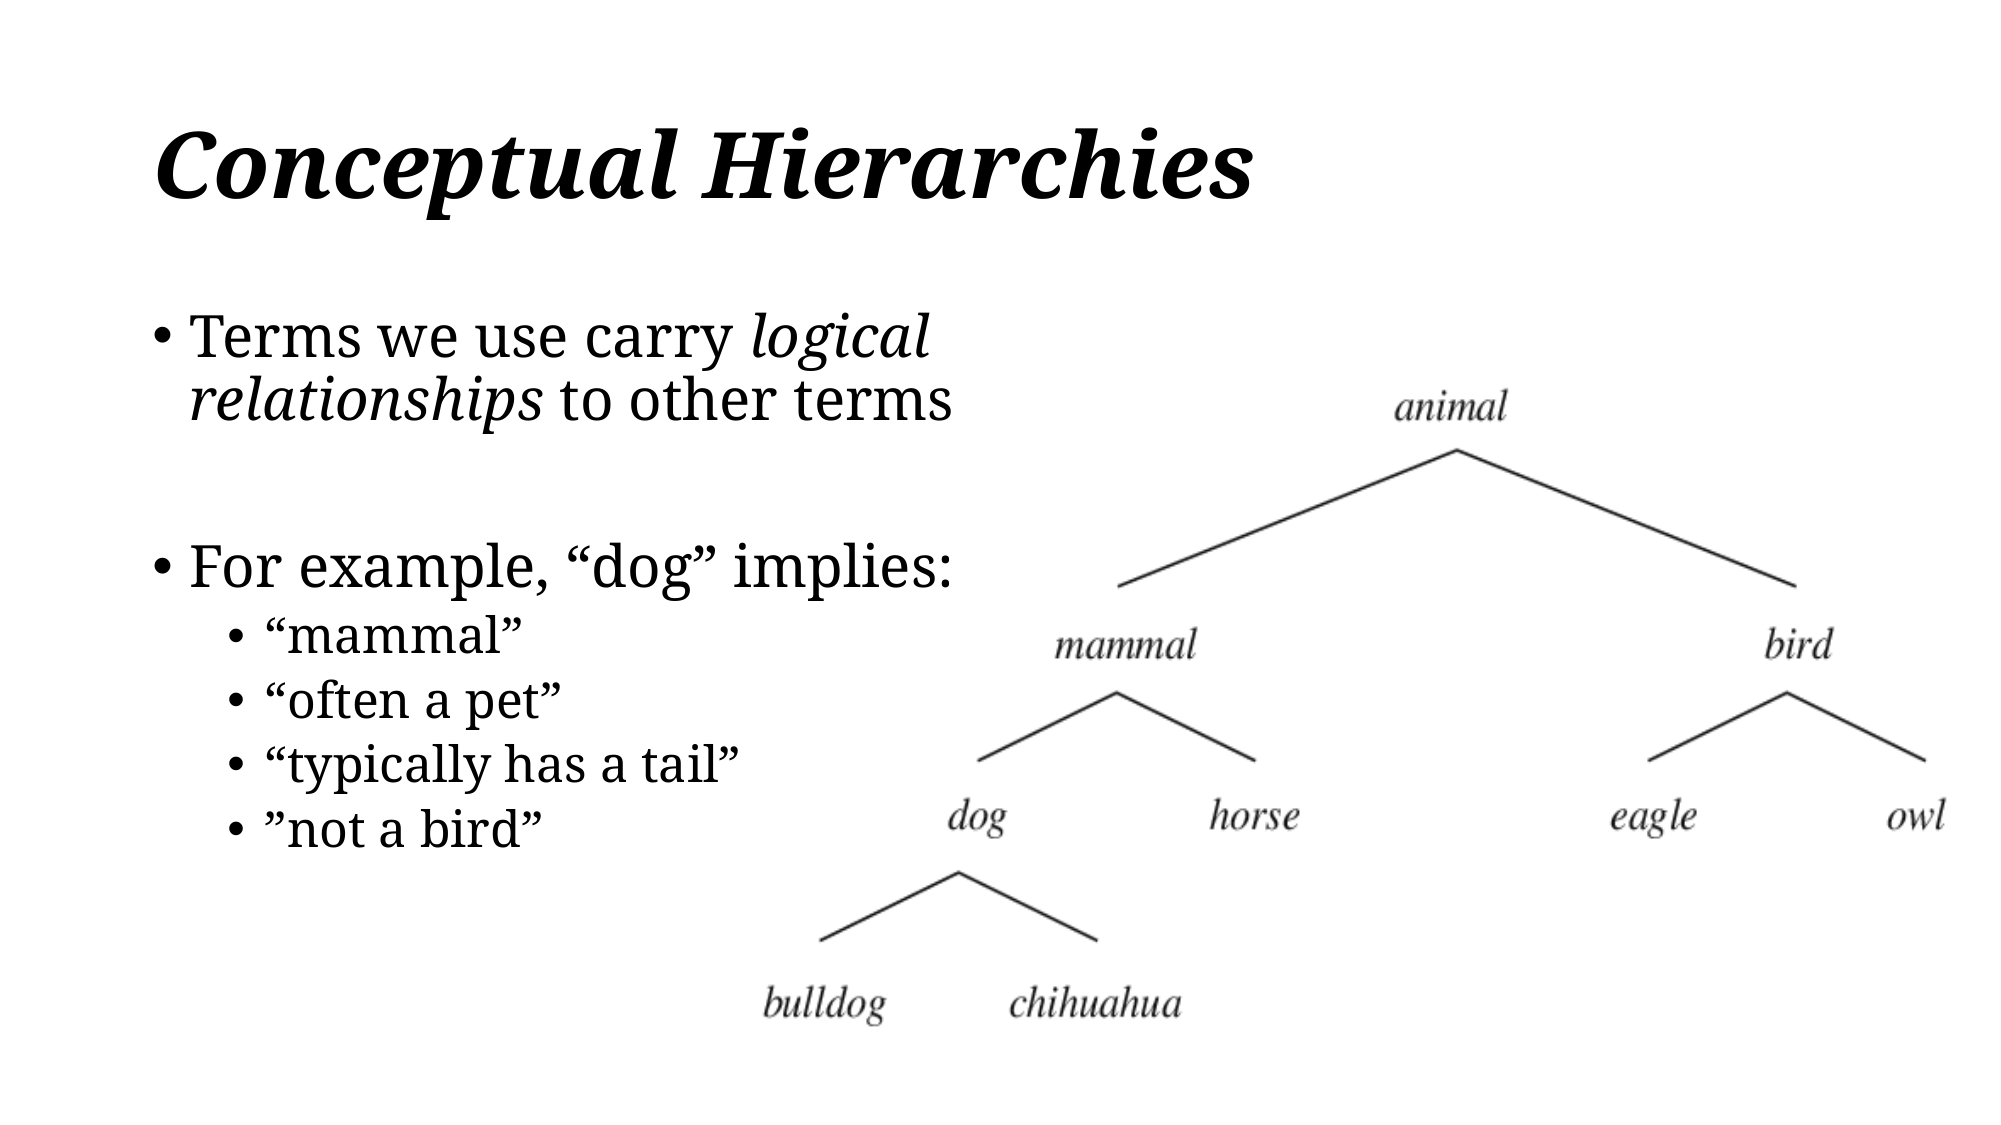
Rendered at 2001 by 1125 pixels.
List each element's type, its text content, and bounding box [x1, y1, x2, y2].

title Conceptual Hierarchies [137, 59, 1863, 278]
picture [747, 383, 1961, 1066]
list Terms we use carry logical relationships to other terms For example, “dog” implies: “mammal” “often a pet” “typically has a tail” ”not a bird” [137, 299, 1863, 1014]
